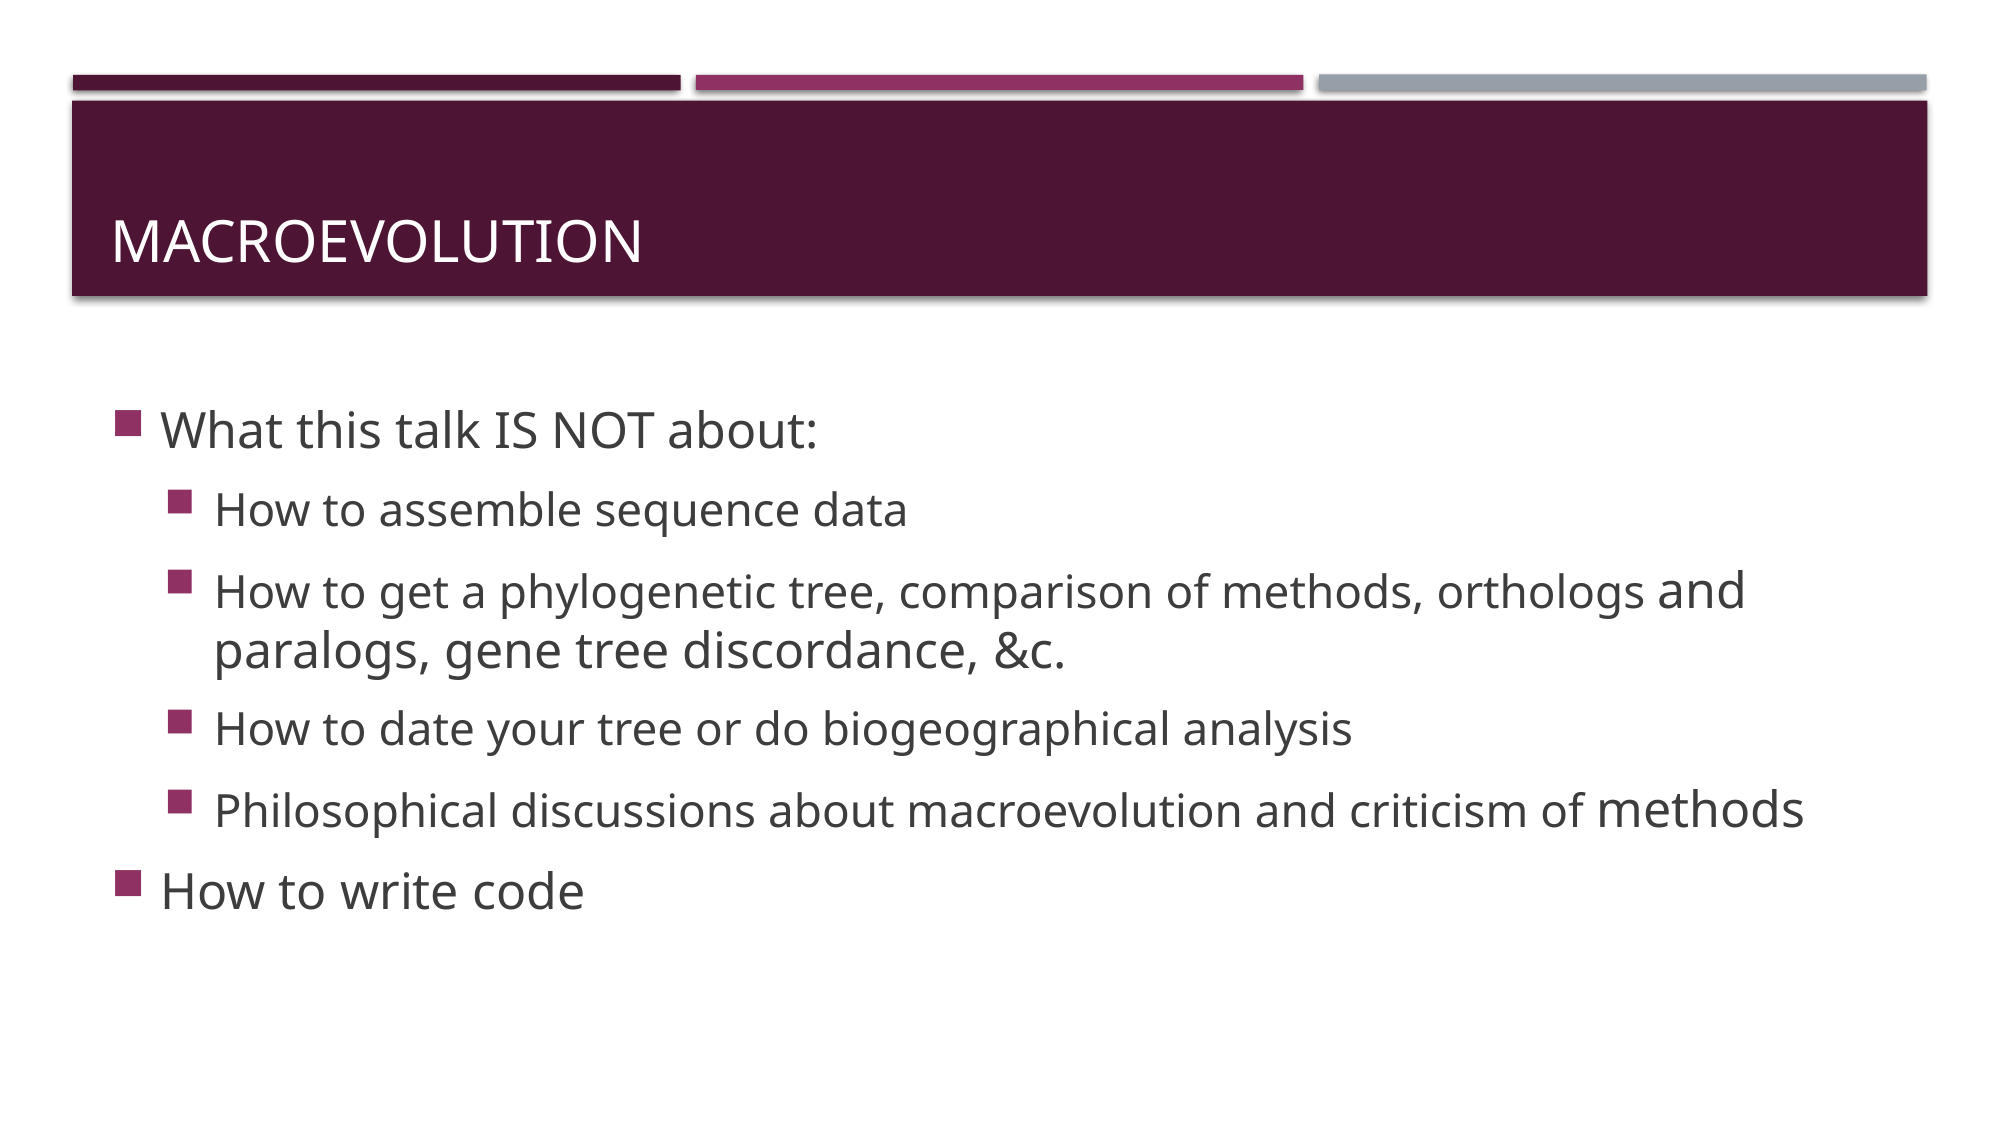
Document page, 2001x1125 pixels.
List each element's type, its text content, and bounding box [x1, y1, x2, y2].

list What this talk IS NOT about: How to assemble sequence data How to get a phylogenetic tree, comparison of methods, orthologs and paralogs, gene tree discordance, &c. How to date your tree or do biogeographical analysis Philosophical discussions about macroevolution and criticism of methods How to write code [95, 357, 1905, 962]
title Macroevolution [95, 115, 1905, 282]
